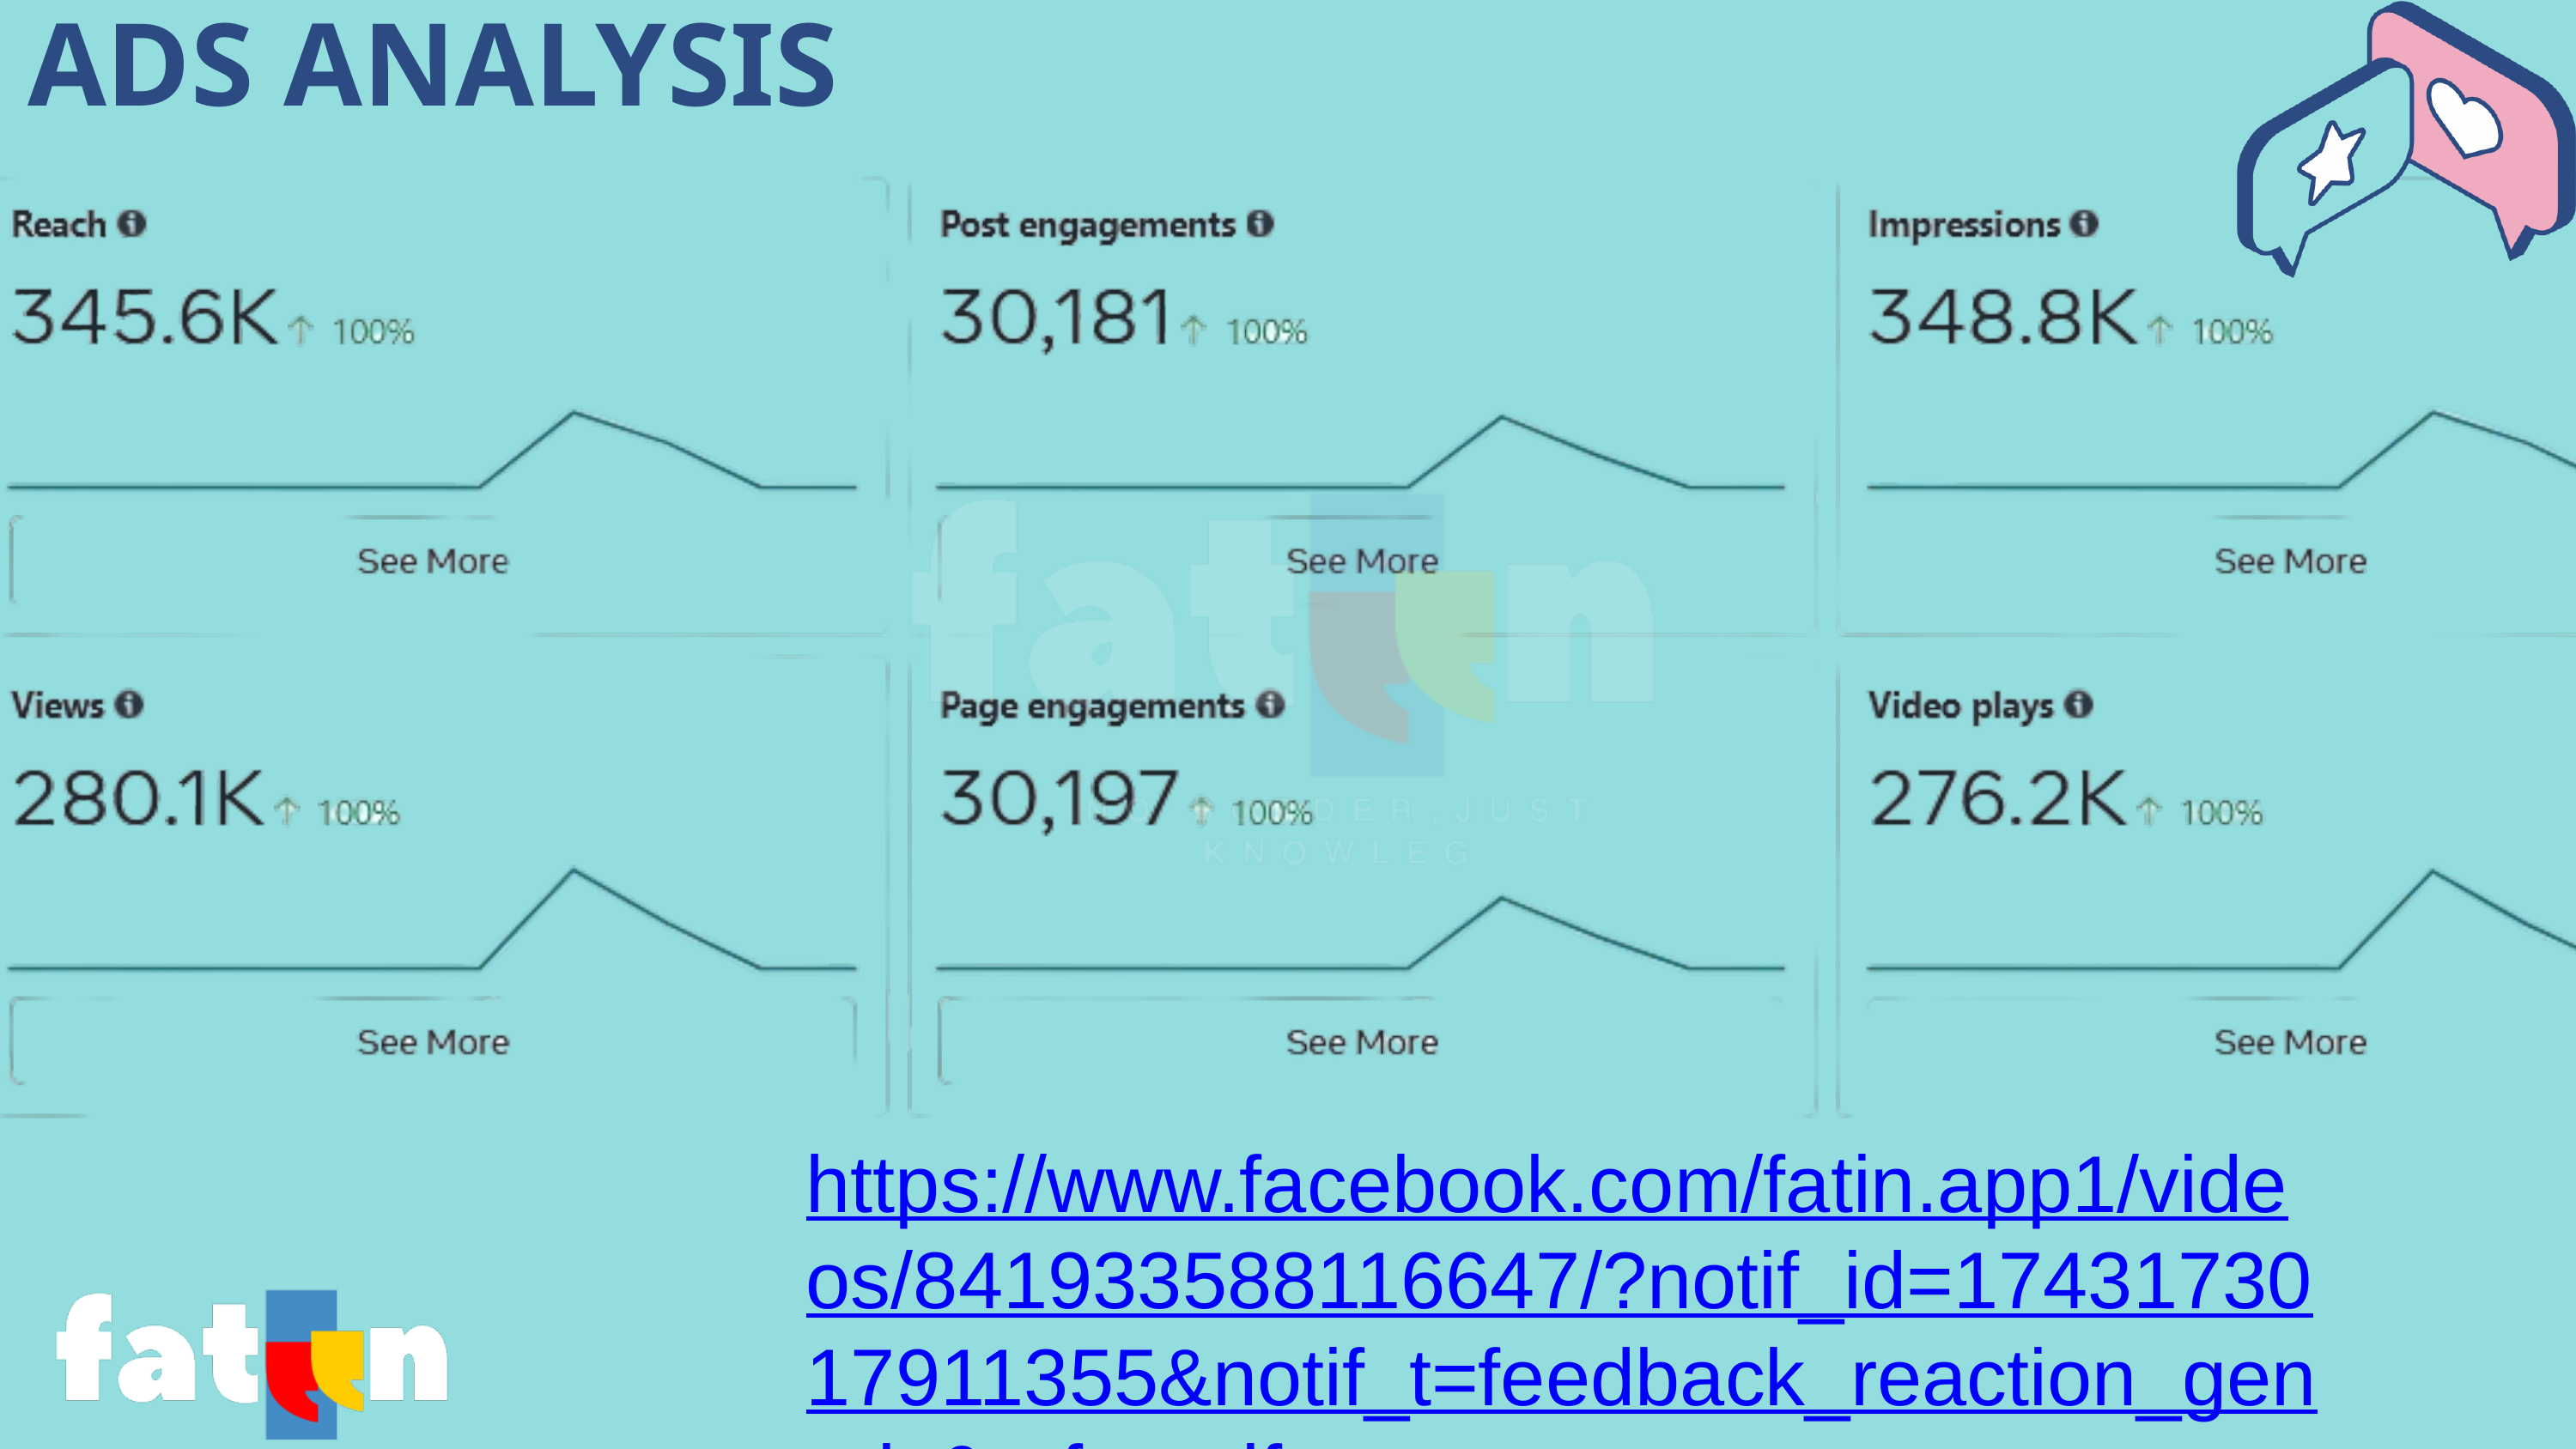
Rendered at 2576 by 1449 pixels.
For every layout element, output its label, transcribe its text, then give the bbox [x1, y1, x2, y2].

text_box [2237, 0, 2576, 278]
text_box https://www.facebook.com/fatin.app1/videos/841933588116647/?notif_id=1743173017911355&notif_t=feedback_reaction_generic&ref=notif [805, 1115, 2334, 1228]
text_box [0, 159, 805, 1137]
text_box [27, 0, 1376, 235]
text_box [0, 1091, 560, 1449]
text_box [1868, 159, 2576, 1137]
text_box [805, 117, 1868, 1115]
